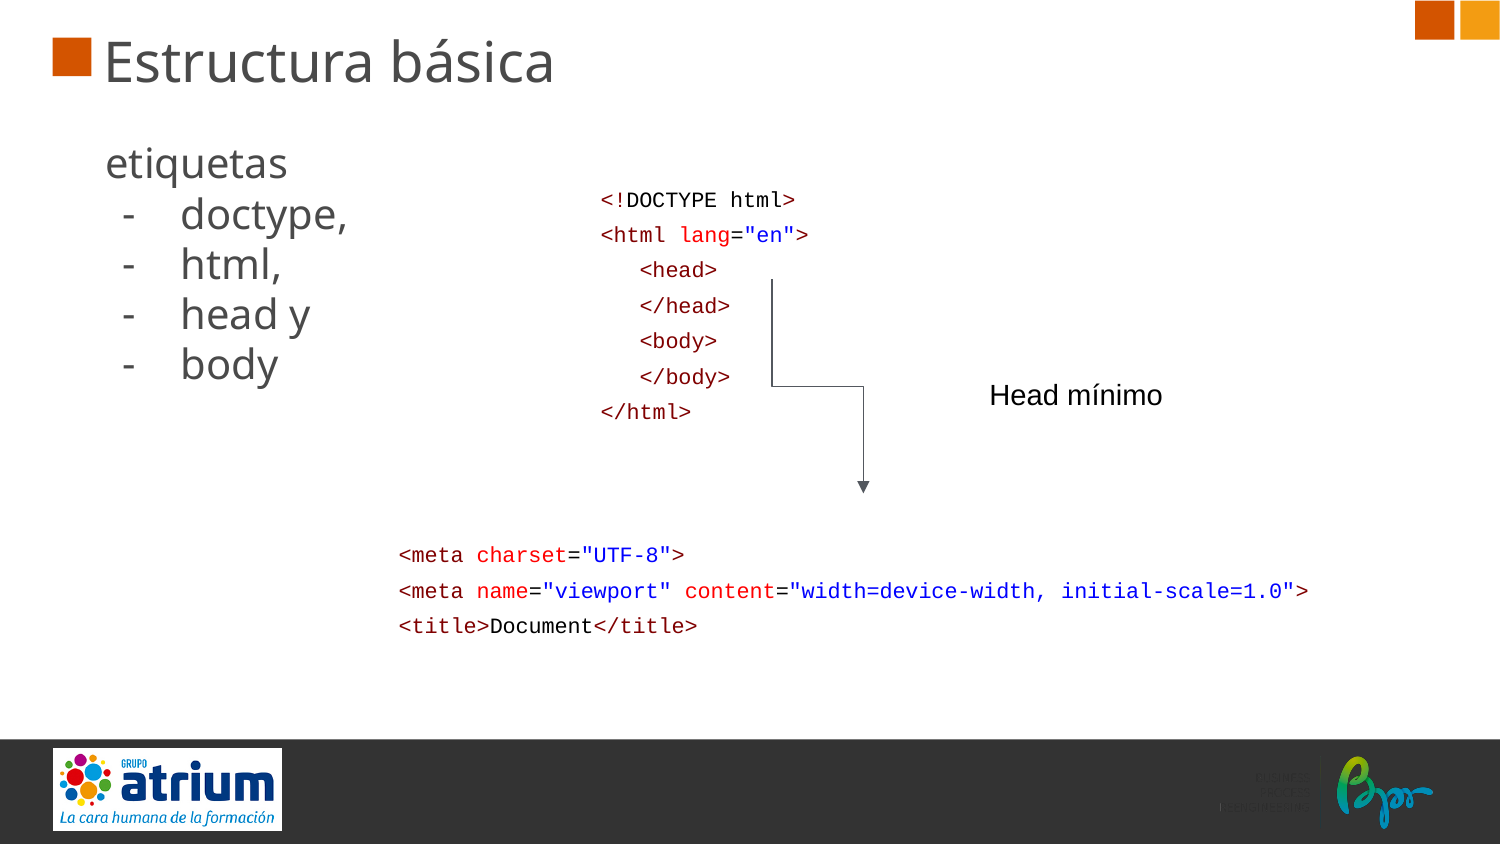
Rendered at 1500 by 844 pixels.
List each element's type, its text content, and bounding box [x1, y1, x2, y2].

picture [1211, 750, 1442, 836]
text_box <!DOCTYPE html> <html lang="en"> <head> </head> <body> </body> </html> [585, 142, 1078, 458]
picture [53, 748, 282, 831]
text_box <meta charset="UTF-8"> <meta name="viewport" content="width=device-width, initial-scale=1.0"> <title>Document</title> [383, 493, 1344, 677]
text_box Head mínimo [974, 361, 1278, 425]
title Estructura básica [94, 17, 1381, 107]
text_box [710, 340, 926, 433]
list etiquetas doctype, html, head y body [97, 128, 571, 425]
